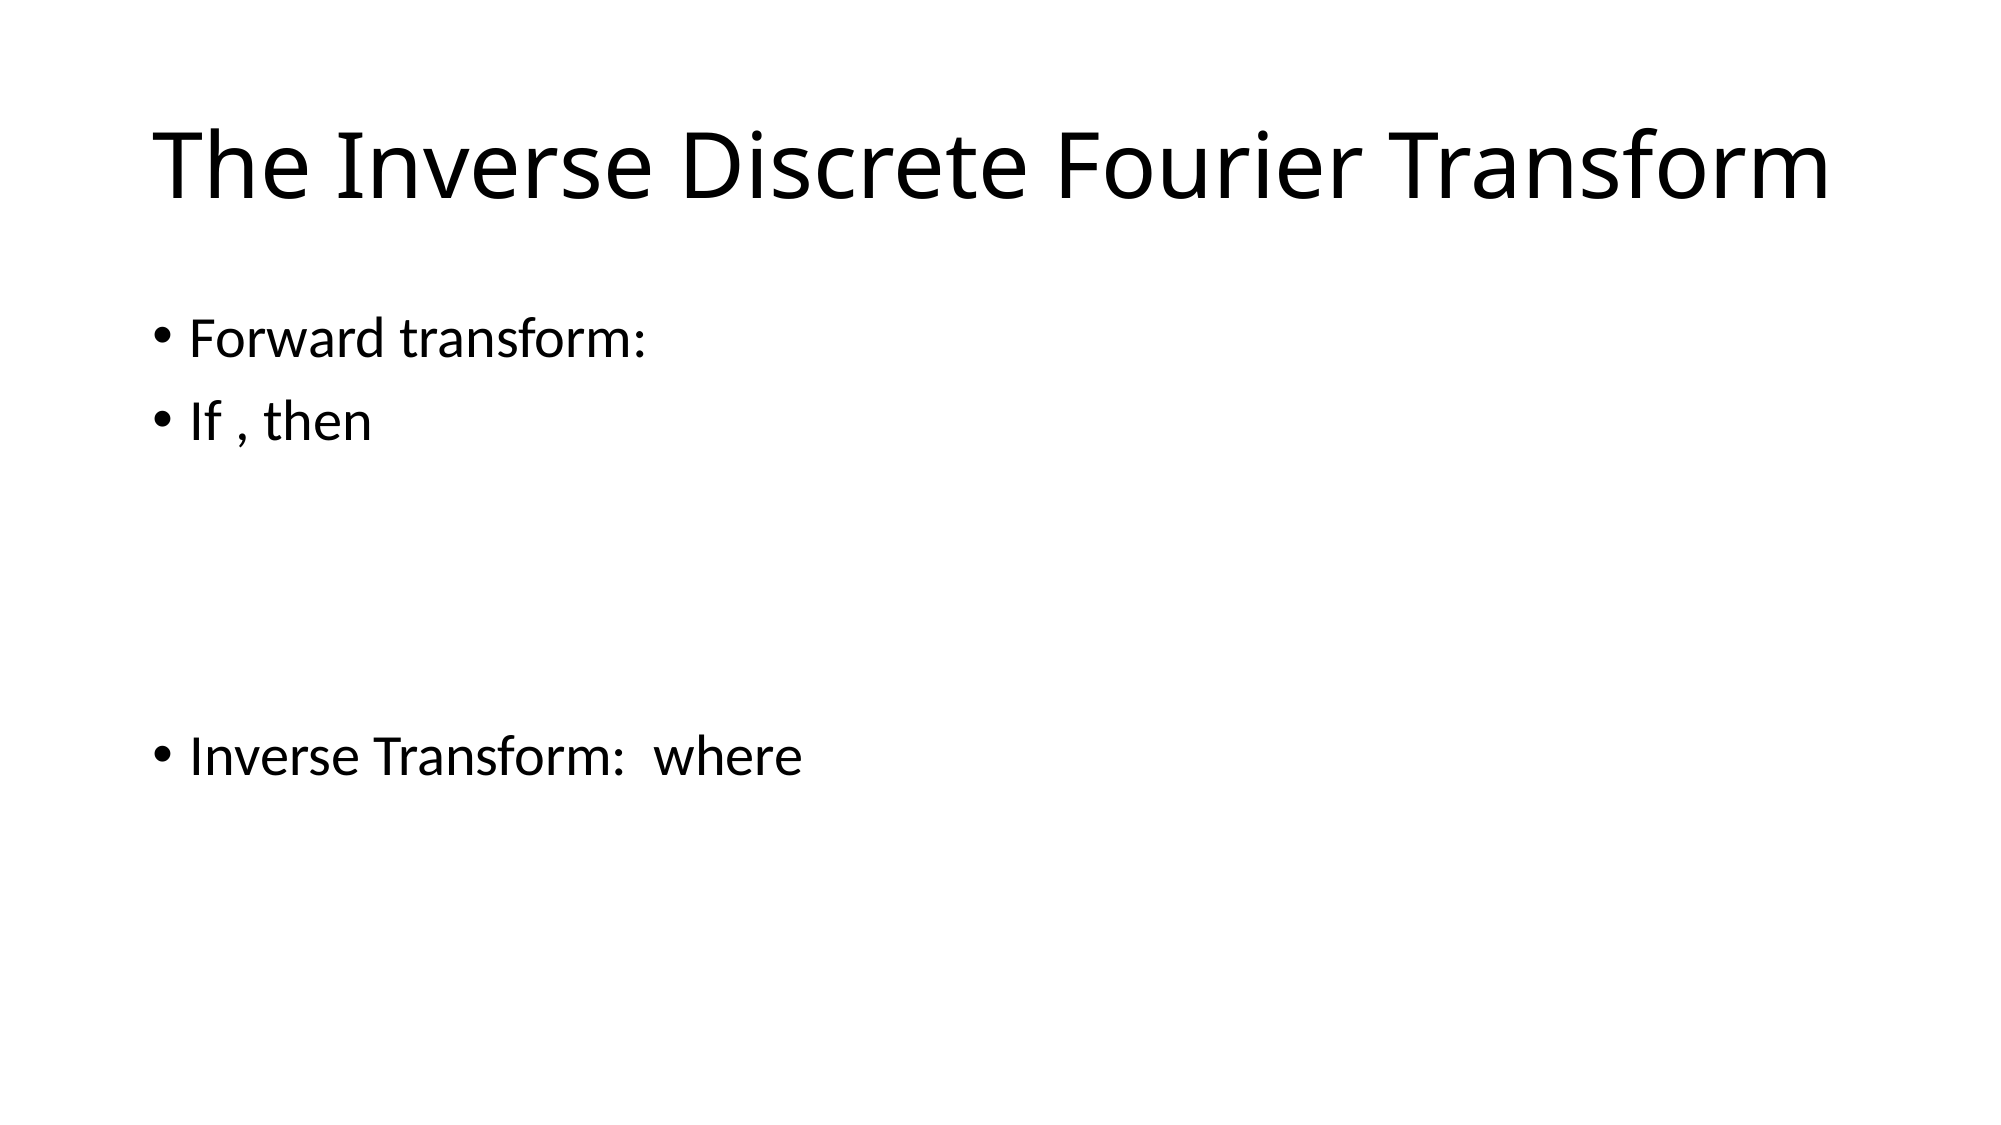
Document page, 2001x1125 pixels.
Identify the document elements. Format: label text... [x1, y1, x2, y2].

title The Inverse Discrete Fourier Transform [137, 59, 1863, 278]
